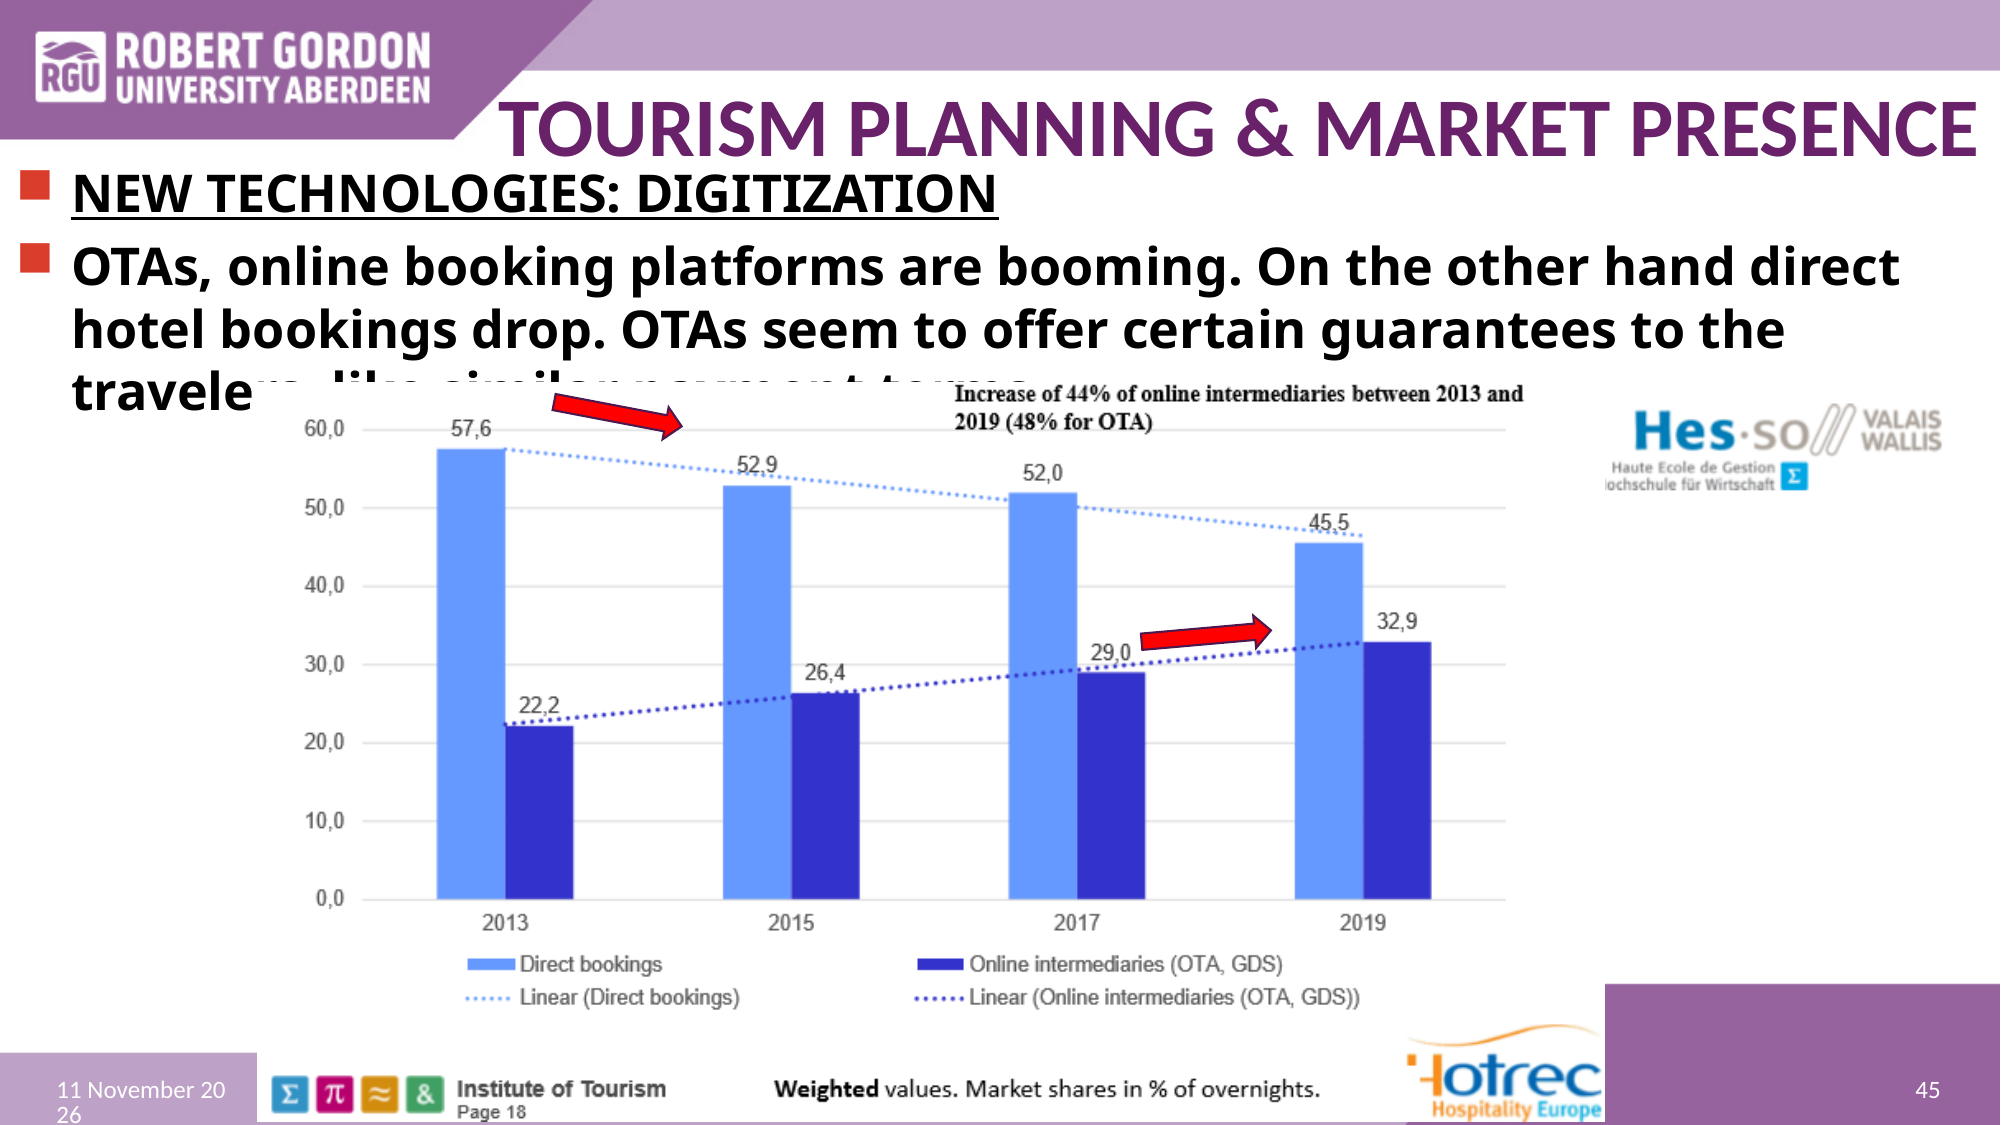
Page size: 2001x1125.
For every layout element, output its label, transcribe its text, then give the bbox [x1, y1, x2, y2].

picture [0, 0, 2000, 153]
title TOURISM PLANNING & MARKET PRESENCE [484, 77, 2000, 153]
picture [0, 382, 2000, 1125]
slide_number 45 [1605, 1058, 1956, 1119]
text_box NEW TECHNOLOGIES: DIGITIZATION OTAs, online booking platforms are booming. On the other hand direct hotel bookings drop. OTAs seem to offer certain guarantees to the travelers, like similar payment terms. [0, 153, 2000, 896]
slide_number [41, 1058, 250, 1119]
